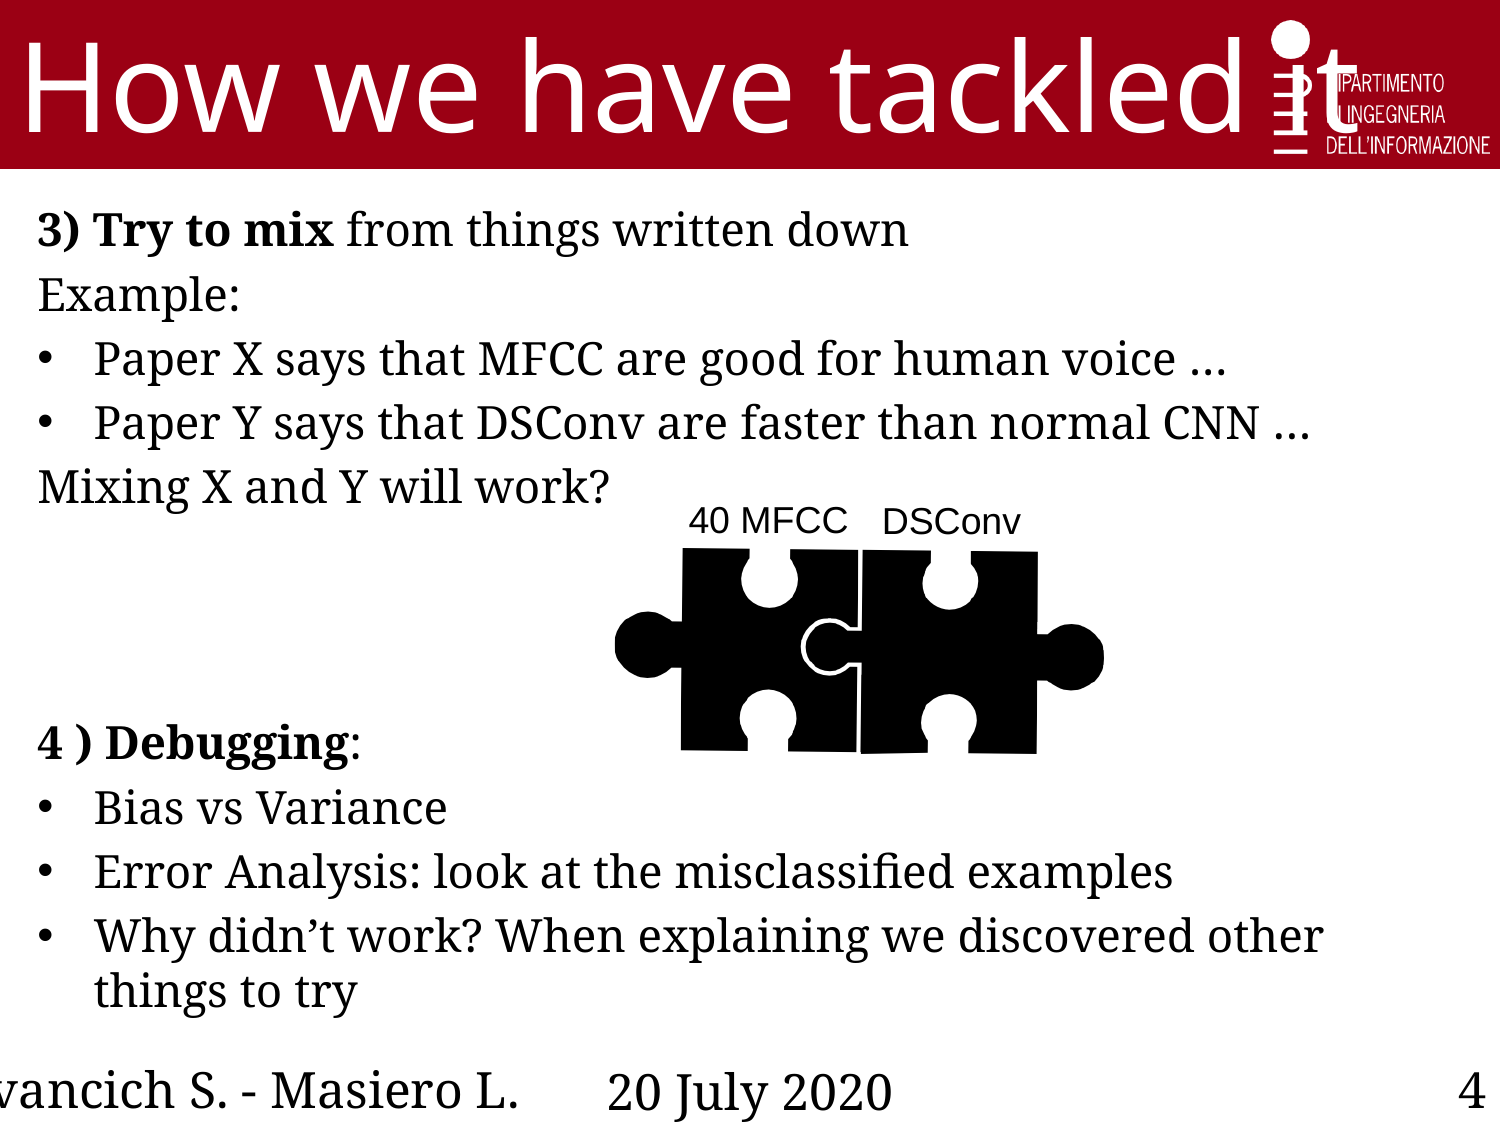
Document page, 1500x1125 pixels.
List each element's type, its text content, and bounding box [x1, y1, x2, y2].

picture [614, 533, 1105, 758]
text_box Ivancich S. - Masiero L. [0, 1051, 535, 1125]
picture [1453, 20, 1490, 154]
text_box How we have tackled it [2, 0, 1453, 167]
text_box 40 MFCC [673, 488, 872, 532]
text_box DSConv [867, 489, 1108, 536]
text_box 4 [1444, 1051, 1500, 1125]
text_box 3) Try to mix from things written down Example: Paper X says that MFCC are good for human voice … Paper Y says that DSConv are faster than normal CNN … Mixing X and Y will work? 4 ) Debugging: Bias vs Variance Error Analysis: look at the misclassified examples Why didn’t work? When explaining we discovered other things to try [22, 193, 1434, 996]
text_box 20 July 2020 [591, 1053, 909, 1125]
